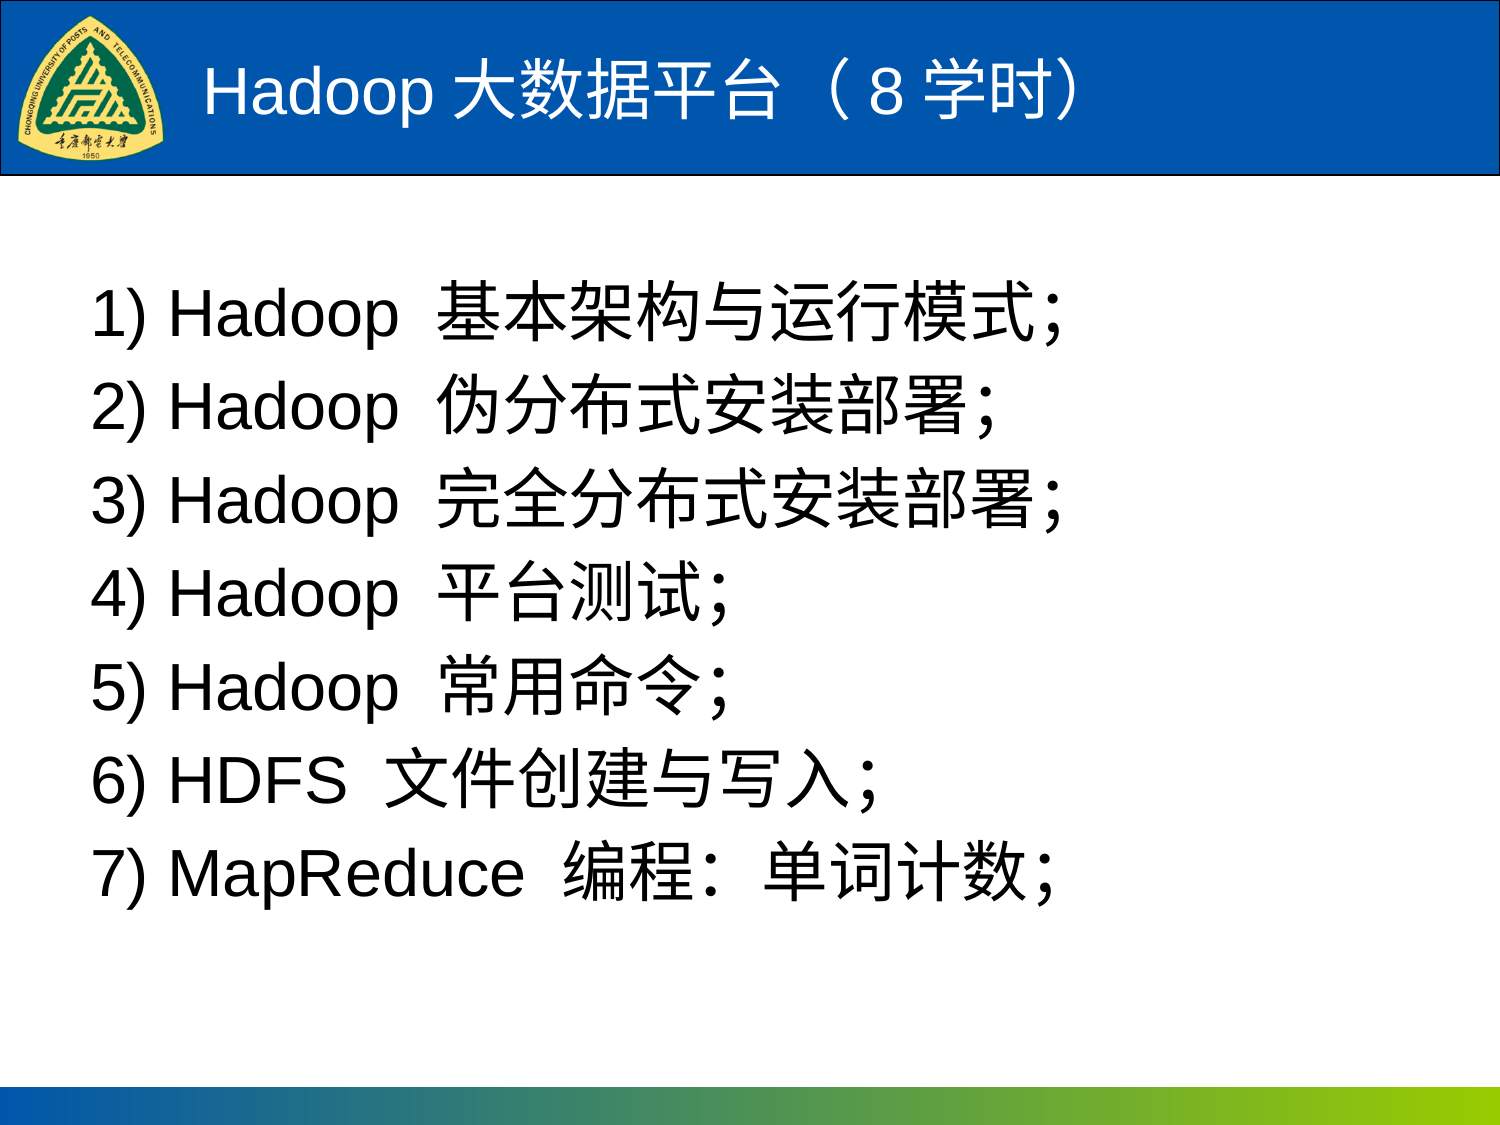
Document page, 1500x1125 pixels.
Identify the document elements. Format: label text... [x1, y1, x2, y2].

list 1) Hadoop 基本架构与运行模式； 2) Hadoop 伪分布式安装部署； 3) Hadoop 完全分布式安装部署； 4) Hadoop 平台测试； 5) Hadoop 常用命令； 6) HDFS 文件创建与写入； 7) MapReduce 编程：单词计数； [75, 262, 1425, 1005]
title Hadoop大数据平台（8学时） [187, 12, 1500, 163]
picture [13, 12, 167, 163]
